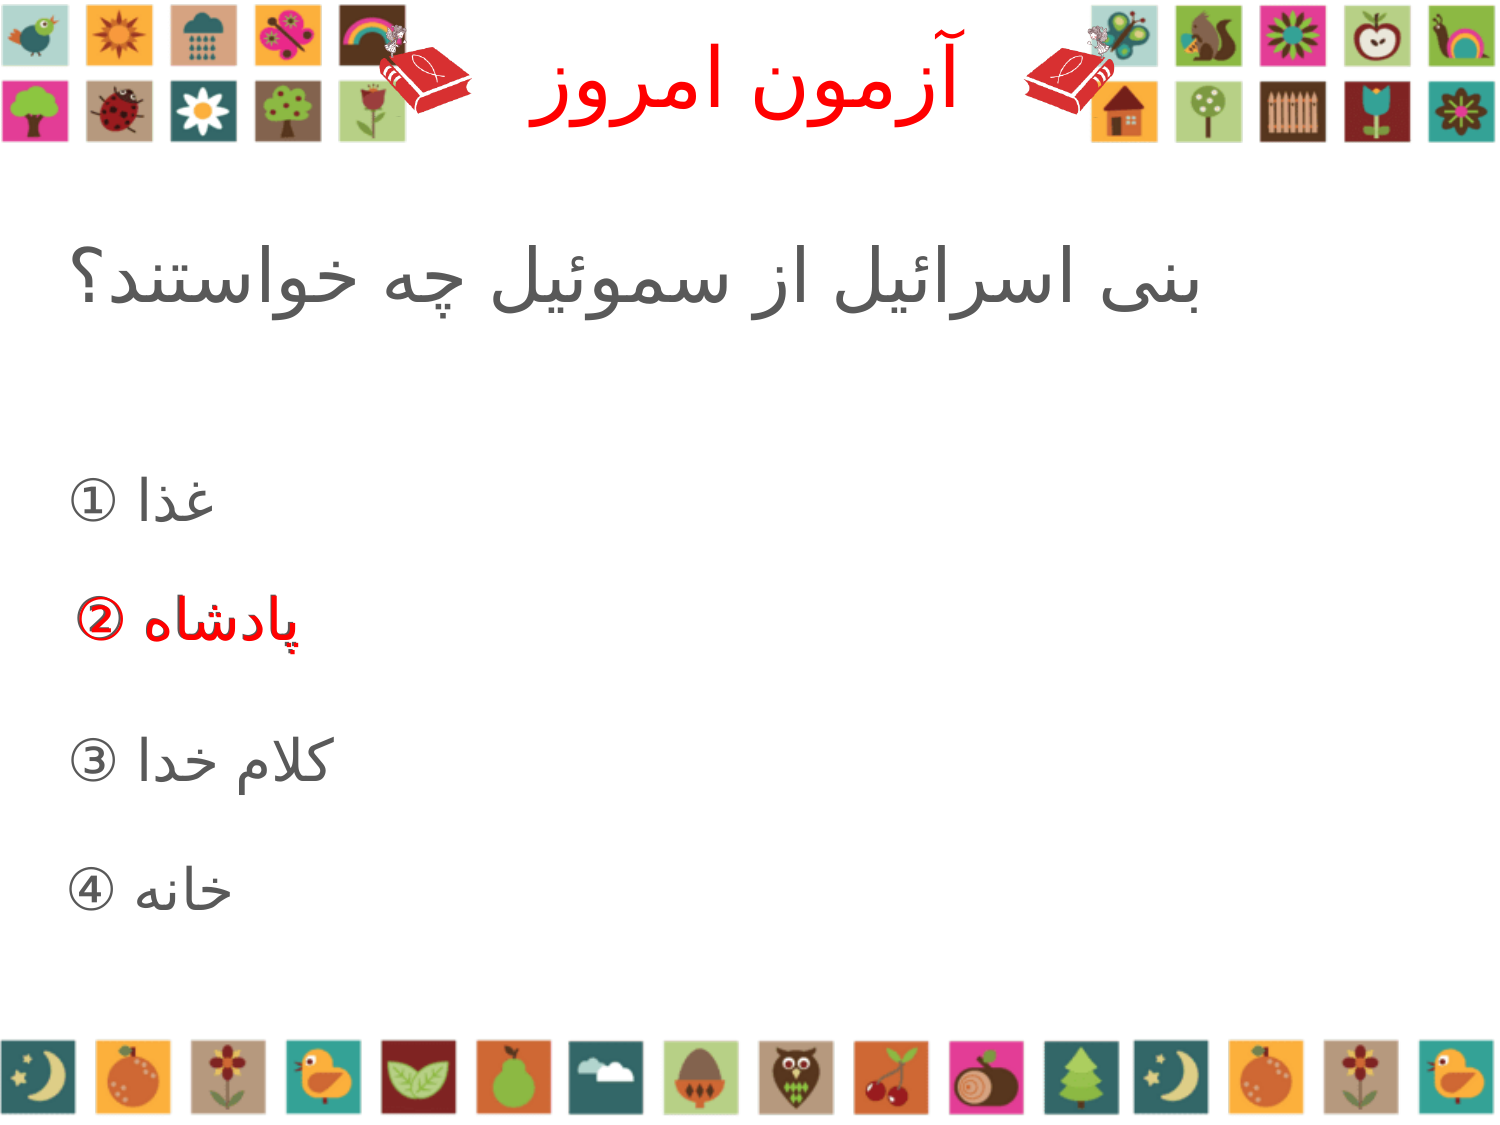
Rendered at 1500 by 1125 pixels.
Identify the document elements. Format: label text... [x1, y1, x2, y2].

picture [0, 3, 504, 150]
text_box ② پادشاه [60, 574, 1490, 660]
text_box آزمون امروز [425, 16, 1078, 131]
text_box ③ کلام خدا [53, 716, 1483, 801]
text_box بنی اسرائیل از سموئیل چه خواستند؟ [53, 219, 1436, 325]
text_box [0, 1028, 1500, 1118]
picture [992, 3, 1500, 150]
text_box ④ خانه [50, 844, 1480, 930]
text_box ① غذا [53, 456, 1436, 541]
